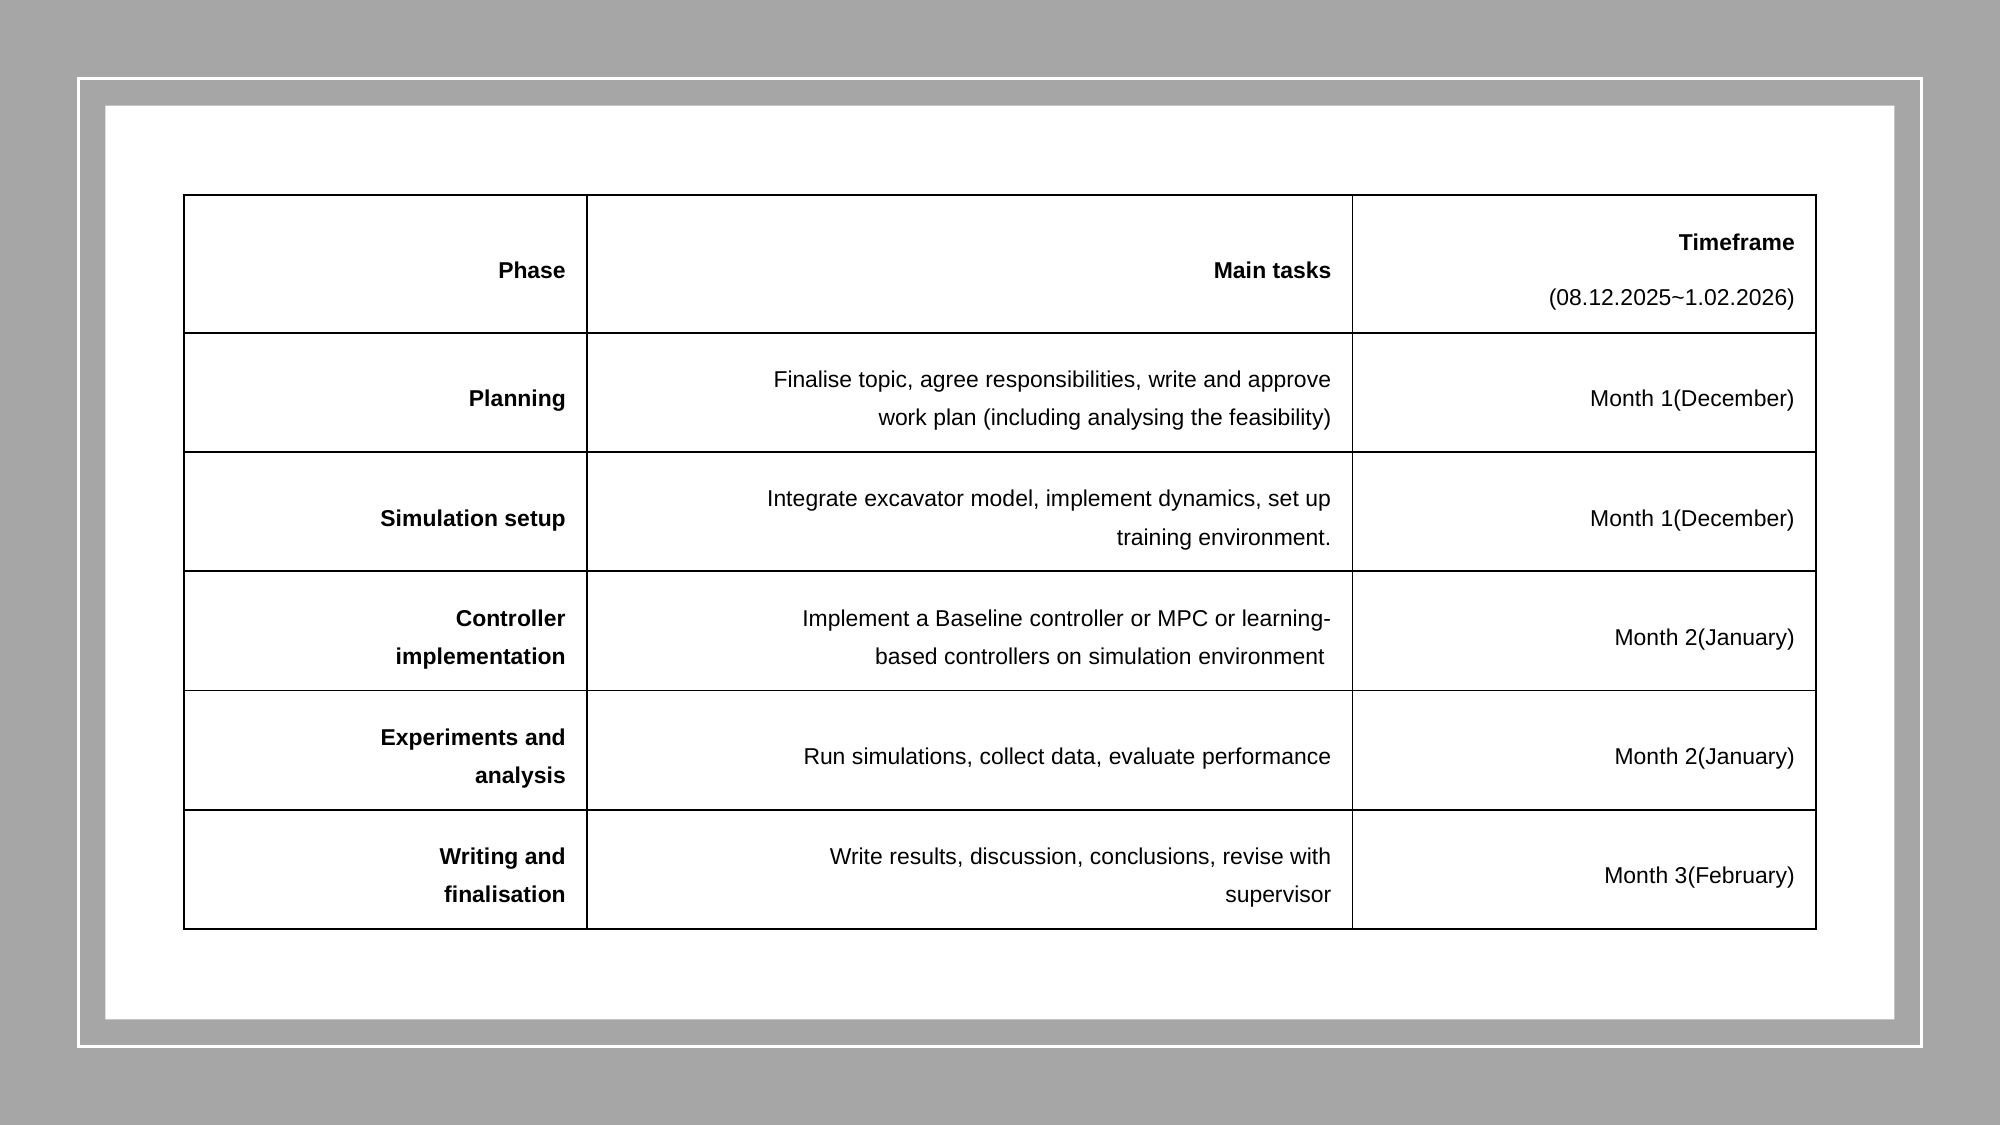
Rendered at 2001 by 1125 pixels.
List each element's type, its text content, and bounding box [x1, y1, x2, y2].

table_cell Controller implementation [185, 572, 586, 690]
table_cell Writing and finalisation [185, 811, 586, 928]
table_cell Run simulations, collect data, evaluate performance [588, 691, 1352, 809]
table_cell Integrate excavator model, implement dynamics, set up training environment. [588, 453, 1352, 570]
table_cell Month 2(January) [1353, 691, 1815, 809]
table_cell Month 3(February) [1353, 811, 1815, 928]
table_header Main tasks [588, 196, 1352, 332]
table_cell Write results, discussion, conclusions, revise with supervisor [588, 811, 1352, 928]
table_cell Month 1(December) [1353, 334, 1815, 451]
table_cell Implement a Baseline controller or MPC or learning-based controllers on simulation environment [588, 572, 1352, 690]
table_cell Simulation setup [185, 453, 586, 570]
table_header Timeframe (08.12.2025~1.02.2026) [1353, 196, 1815, 332]
table_cell Month 2(January) [1353, 572, 1815, 690]
text_box [0, 0, 2000, 1125]
table_cell Finalise topic, agree responsibilities, write and approve work plan (including analysing the feasibility) [588, 334, 1352, 451]
text_box [104, 104, 1896, 1021]
text_box [77, 77, 1923, 1048]
table_cell Experiments and analysis [185, 691, 586, 809]
table_header Phase [185, 196, 586, 332]
table_cell Month 1(December) [1353, 453, 1815, 570]
table_cell Planning [185, 334, 586, 451]
